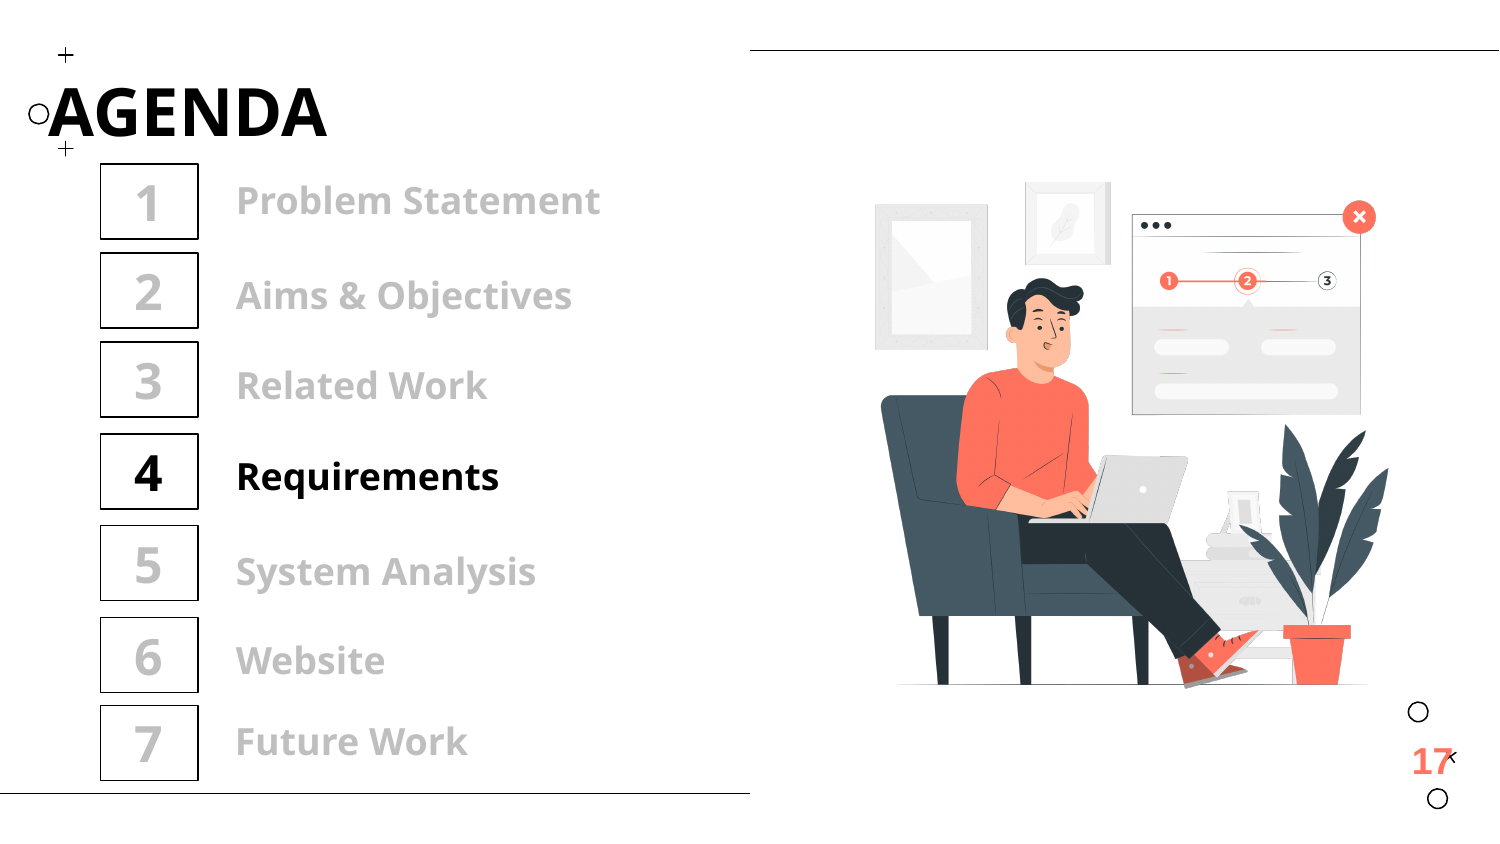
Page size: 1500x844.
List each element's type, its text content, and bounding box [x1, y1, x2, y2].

subtitle Aims & Objectives [220, 257, 679, 333]
text_box 7 [100, 705, 198, 781]
picture [850, 153, 1412, 715]
text_box 17 [1397, 730, 1482, 790]
title 5 [100, 525, 199, 601]
title 4 [100, 433, 199, 510]
text_box Future Work [219, 702, 678, 778]
title 3 [100, 341, 199, 418]
title 1 [100, 163, 199, 240]
title 2 [100, 252, 199, 329]
subtitle Related Work [220, 346, 679, 422]
text_box Requirements [220, 437, 795, 513]
subtitle System Analysis [220, 532, 679, 608]
text_box 6 [100, 617, 198, 693]
title AGENDA [33, 54, 1297, 149]
subtitle Website [220, 621, 679, 697]
subtitle Problem Statement [220, 184, 679, 257]
